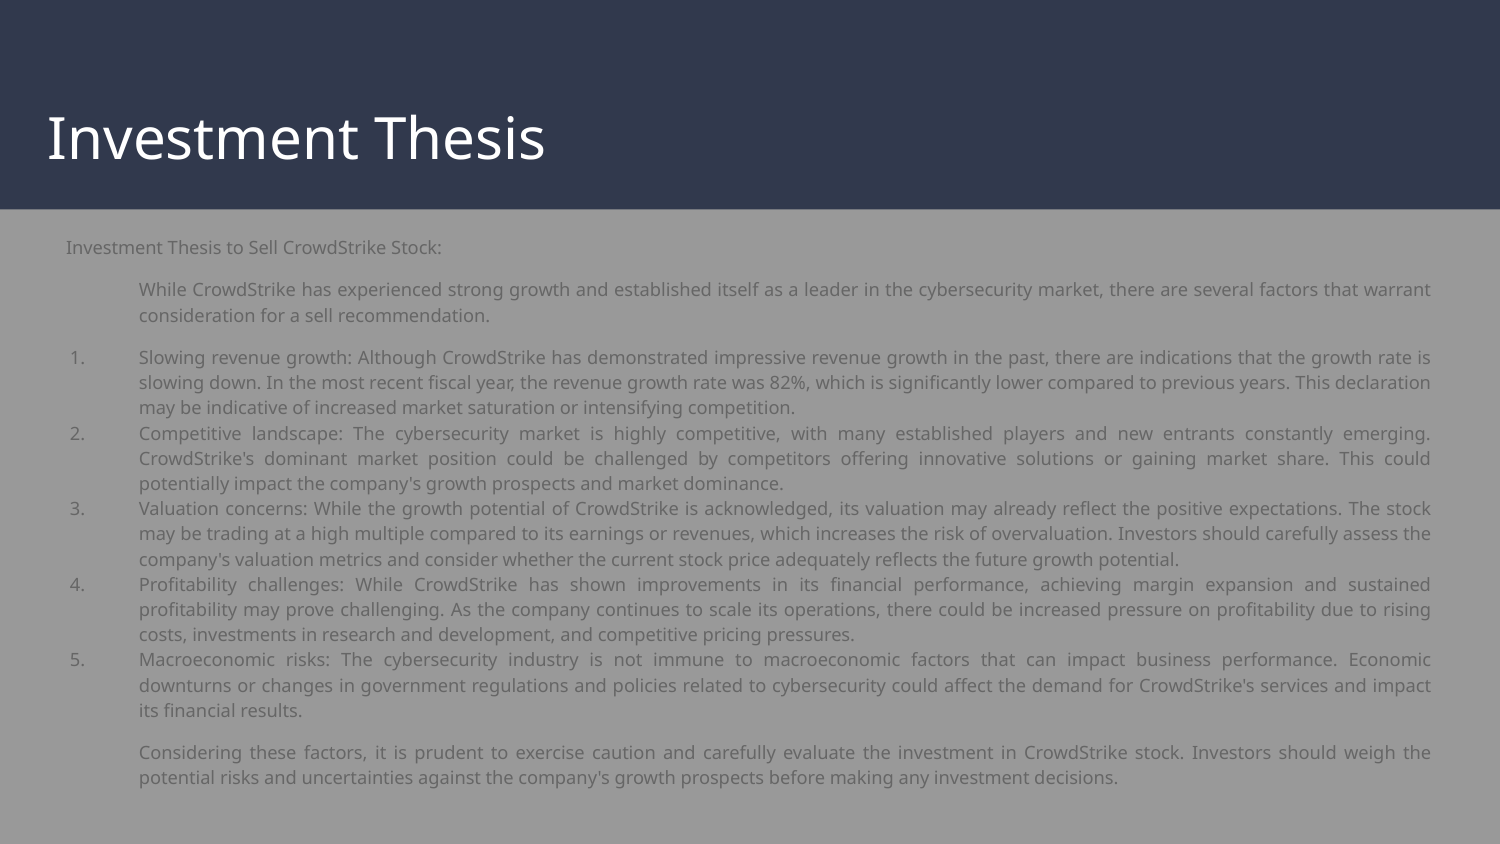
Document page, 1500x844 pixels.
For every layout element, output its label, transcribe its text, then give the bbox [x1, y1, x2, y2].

list Investment Thesis to Sell CrowdStrike Stock: While CrowdStrike has experienced strong growth and established itself as a leader in the cybersecurity market, there are several factors that warrant consideration for a sell recommendation. Slowing revenue growth: Although CrowdStrike has demonstrated impressive revenue growth in the past, there are indications that the growth rate is slowing down. In the most recent fiscal year, the revenue growth rate was 82%, which is significantly lower compared to previous years. This declaration may be indicative of increased market saturation or intensifying competition. Competitive landscape: The cybersecurity market is highly competitive, with many established players and new entrants constantly emerging. CrowdStrike's dominant market position could be challenged by competitors offering innovative solutions or gaining market share. This could potentially impact the company's growth prospects and market dominance. Valuation concerns: While the growth potential of CrowdStrike is acknowledged, its valuation may already reflect the positive expectations. The stock may be trading at a high multiple compared to its earnings or revenues, which increases the risk of overvaluation. Investors should carefully assess the company's valuation metrics and consider whether the current stock price adequately reflects the future growth potential. Profitability challenges: While CrowdStrike has shown improvements in its financial performance, achieving margin expansion and sustained profitability may prove challenging. As the company continues to scale its operations, there could be increased pressure on profitability due to rising costs, investments in research and development, and competitive pricing pressures. Macroeconomic risks: The cybersecurity industry is not immune to macroeconomic factors that can impact business performance. Economic downturns or changes in government regulations and policies related to cybersecurity could affect the demand for CrowdStrike's services and impact its financial results. Considering these factors, it is prudent to exercise caution and carefully evaluate the investment in CrowdStrike stock. Investors should weigh the potential risks and uncertainties against the company's growth prospects before making any investment decisions. [51, 218, 1449, 807]
title Investment Thesis [33, 86, 1431, 189]
